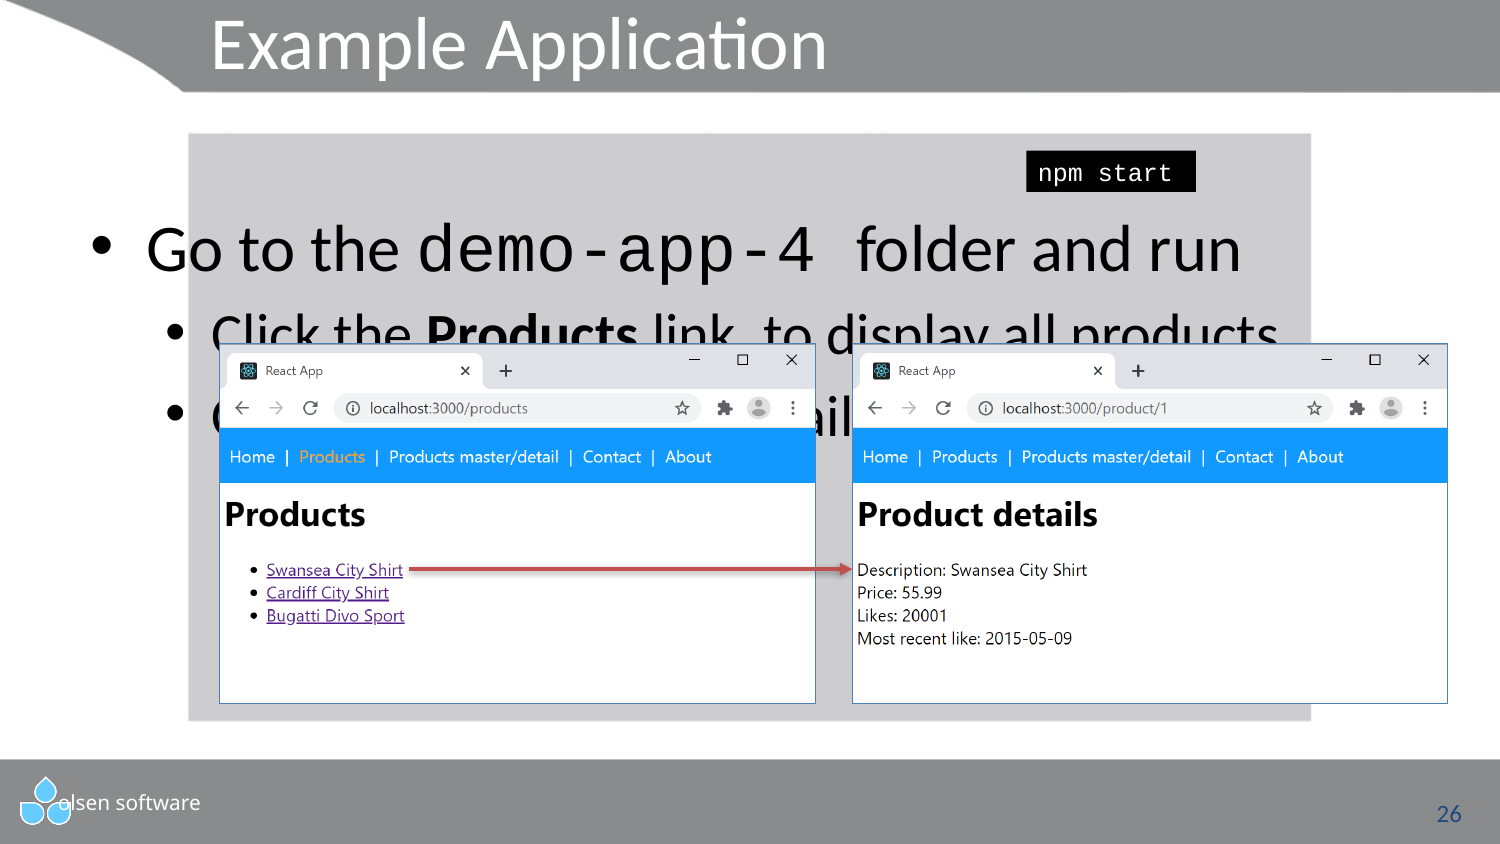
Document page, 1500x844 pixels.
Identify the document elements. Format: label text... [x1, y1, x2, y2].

list Go to the demo-app-4 folder and run Click the Products link, to display all products Click a link to see the details for one product [75, 196, 1425, 754]
picture [0, 0, 1500, 844]
text_box npm start [1026, 150, 1196, 192]
text_box 26 [1406, 759, 1493, 835]
title Example Application [186, 0, 1425, 79]
